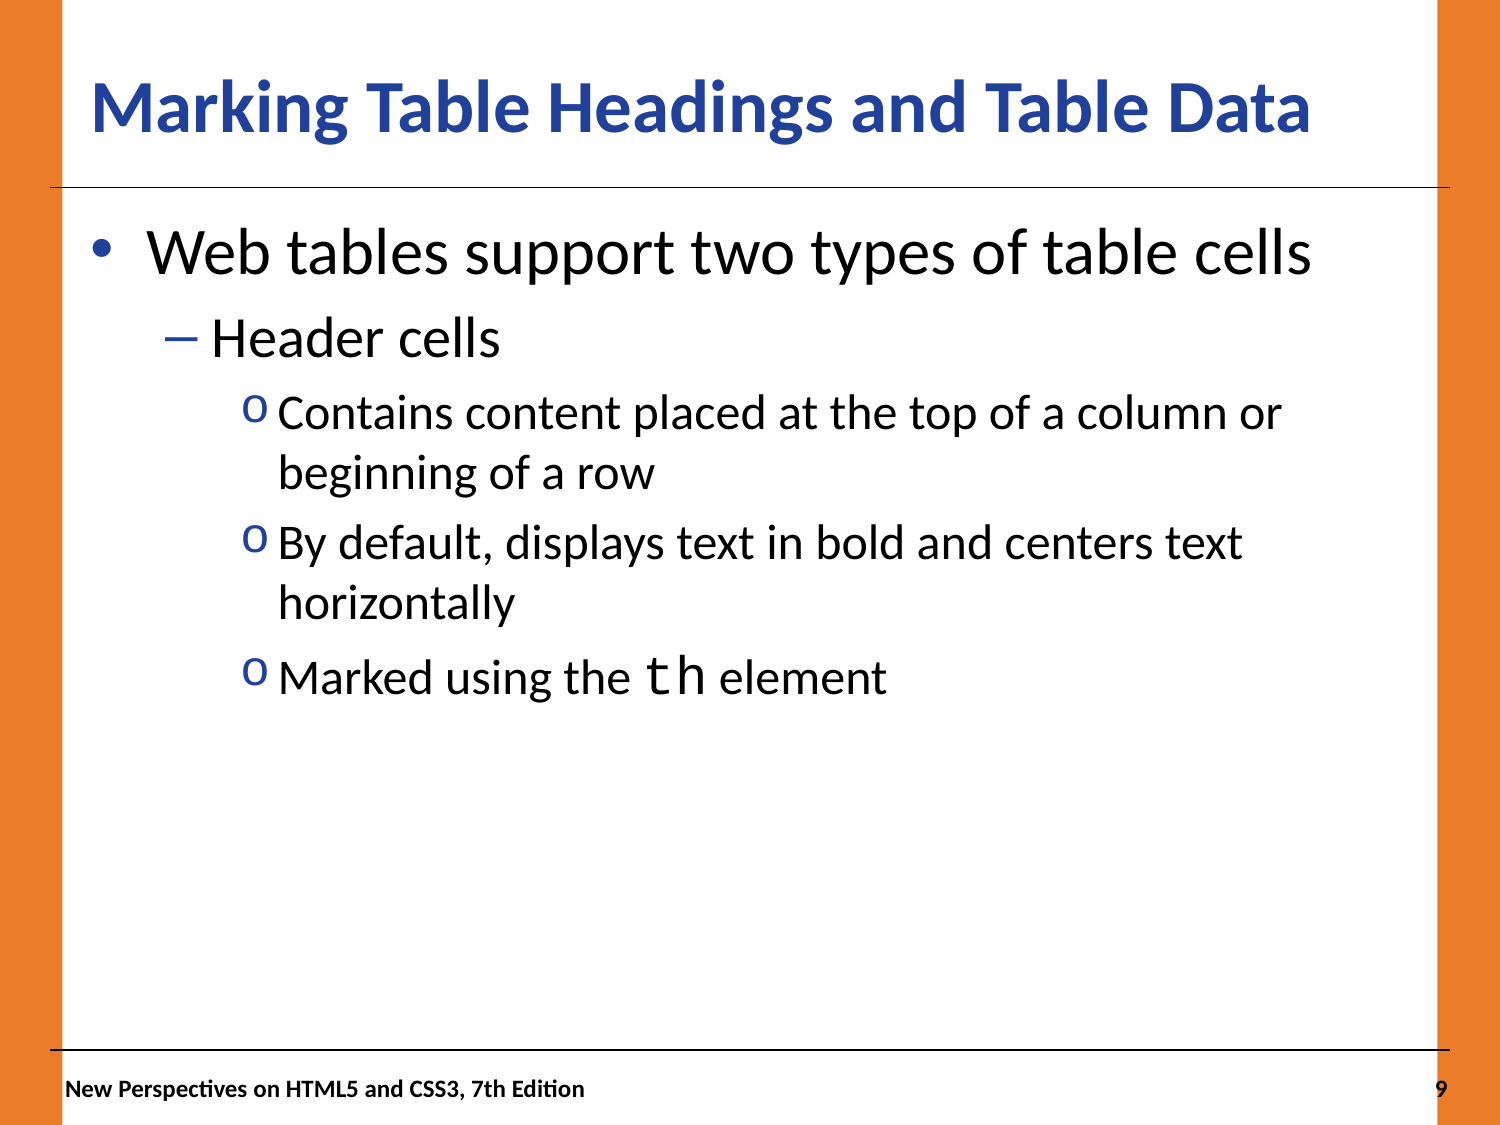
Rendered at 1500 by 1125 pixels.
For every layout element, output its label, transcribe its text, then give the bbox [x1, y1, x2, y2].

footer New Perspectives on HTML5 and CSS3, 7th Edition [50, 1050, 1400, 1125]
title Marking Table Headings and Table Data [74, 24, 1438, 181]
slide_number 9 [1400, 1050, 1463, 1125]
list Web tables support two types of table cells Header cells Contains content placed at the top of a column or beginning of a row By default, displays text in bold and centers text horizontally Marked using the th element [74, 199, 1426, 1006]
